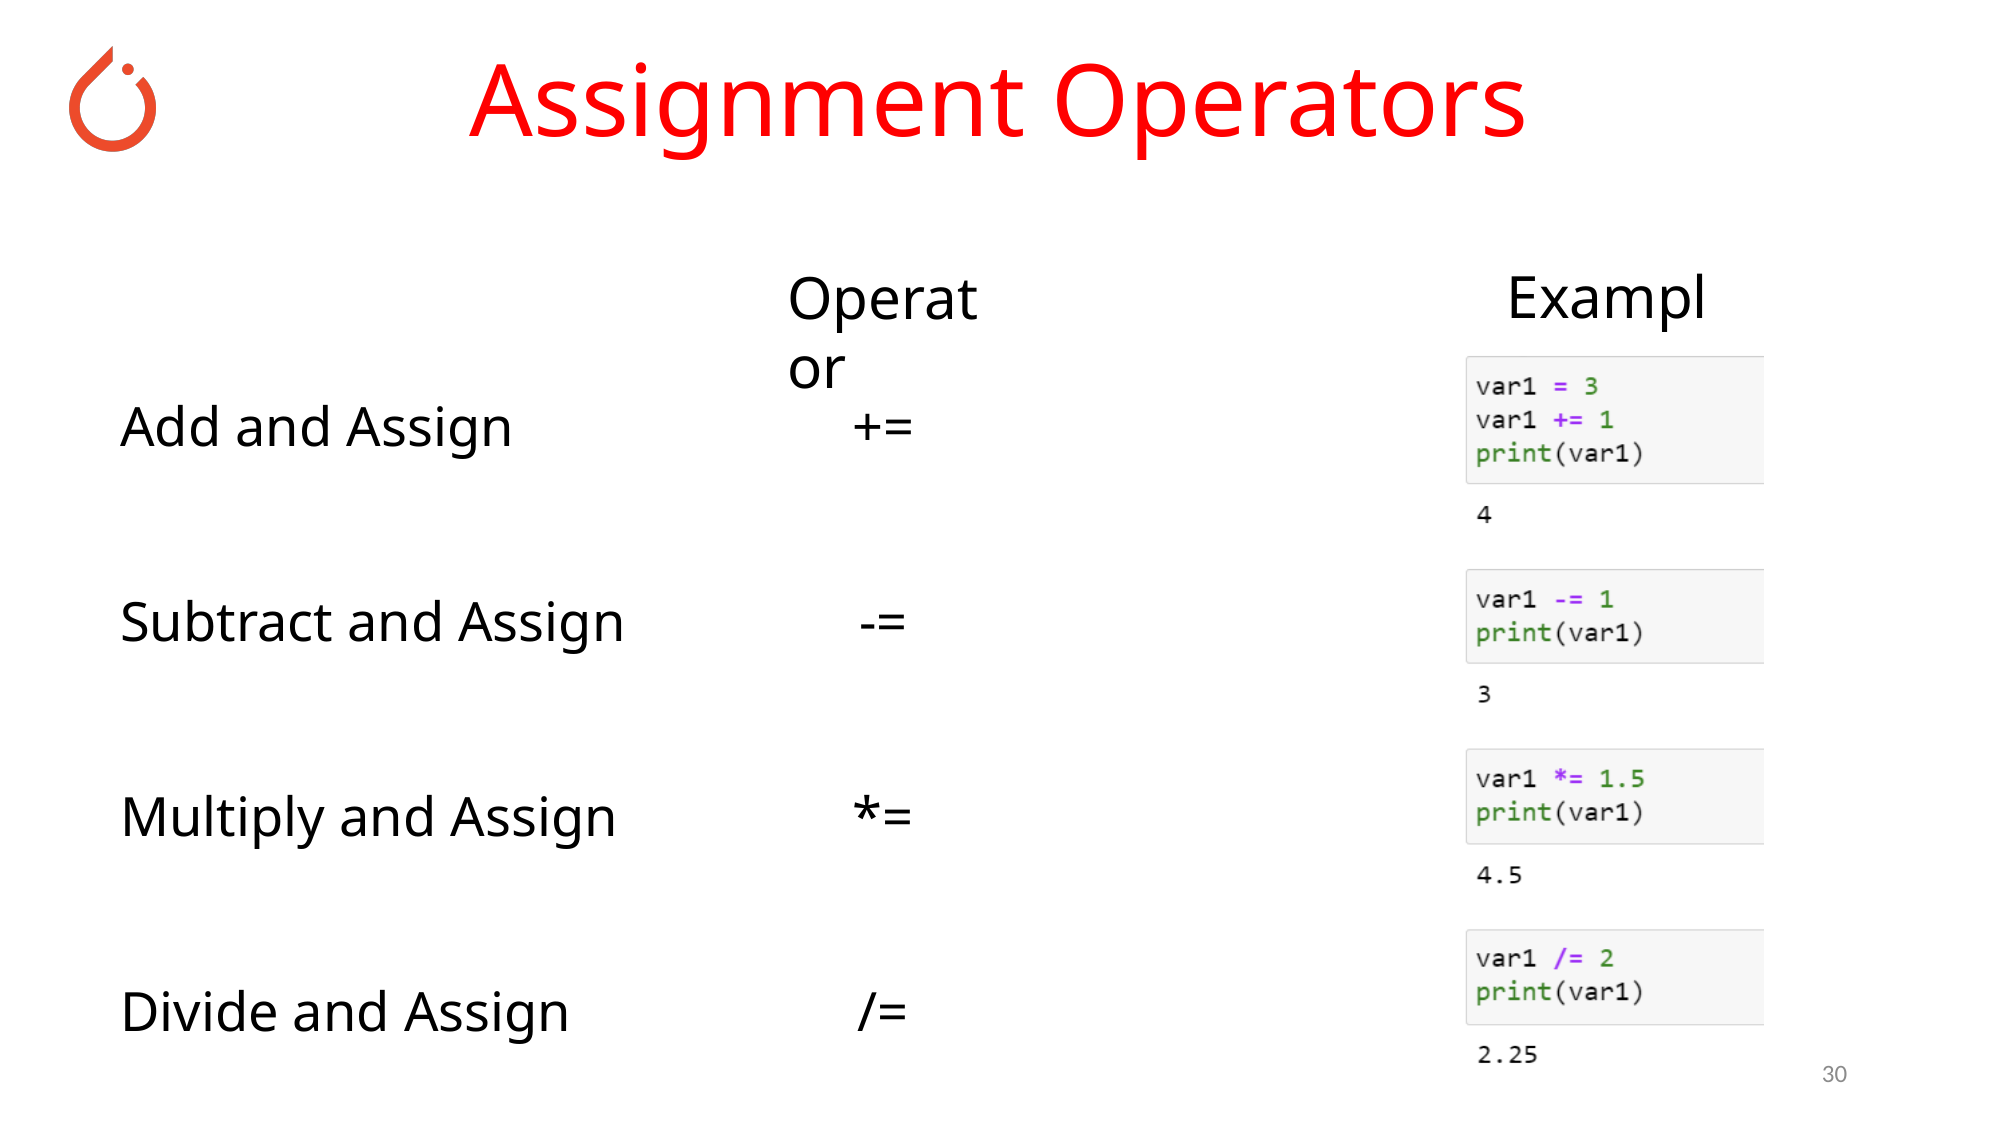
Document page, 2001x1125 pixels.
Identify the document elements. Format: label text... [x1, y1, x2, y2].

text_box Add and Assign Subtract and Assign Multiply and Assign Divide and Assign [105, 352, 642, 1050]
picture [69, 46, 156, 152]
text_box Operator [772, 253, 1019, 409]
text_box Example [1492, 252, 1738, 352]
text_box += -= *= /= [801, 352, 966, 1050]
slide_number 30 [1412, 1042, 1863, 1103]
text_box Assignment Operators [136, 3, 1862, 166]
picture [1455, 352, 1764, 1086]
